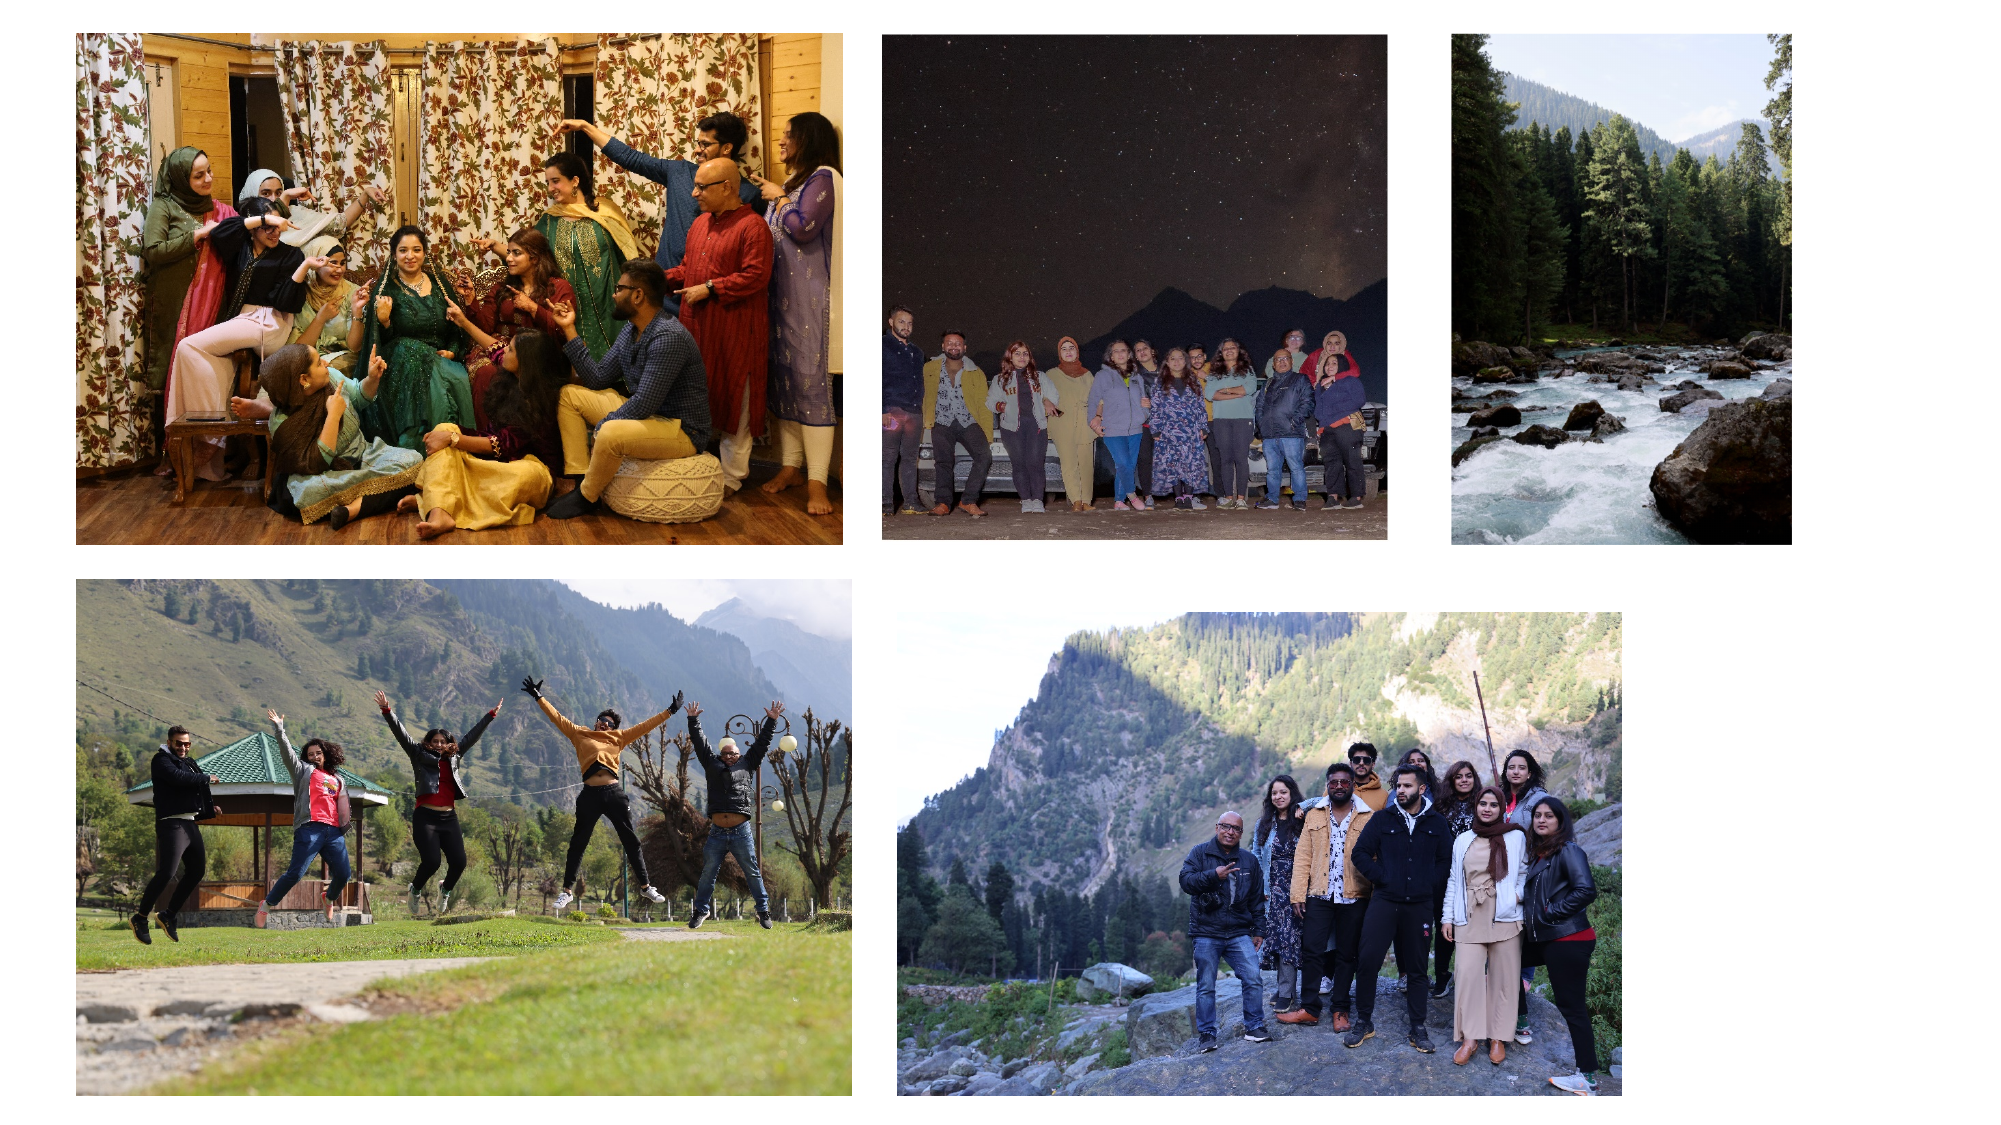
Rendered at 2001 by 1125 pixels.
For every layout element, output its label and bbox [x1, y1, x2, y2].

picture [876, 33, 1877, 545]
picture [76, 33, 843, 545]
picture [76, 579, 852, 1096]
picture [897, 612, 1622, 1096]
